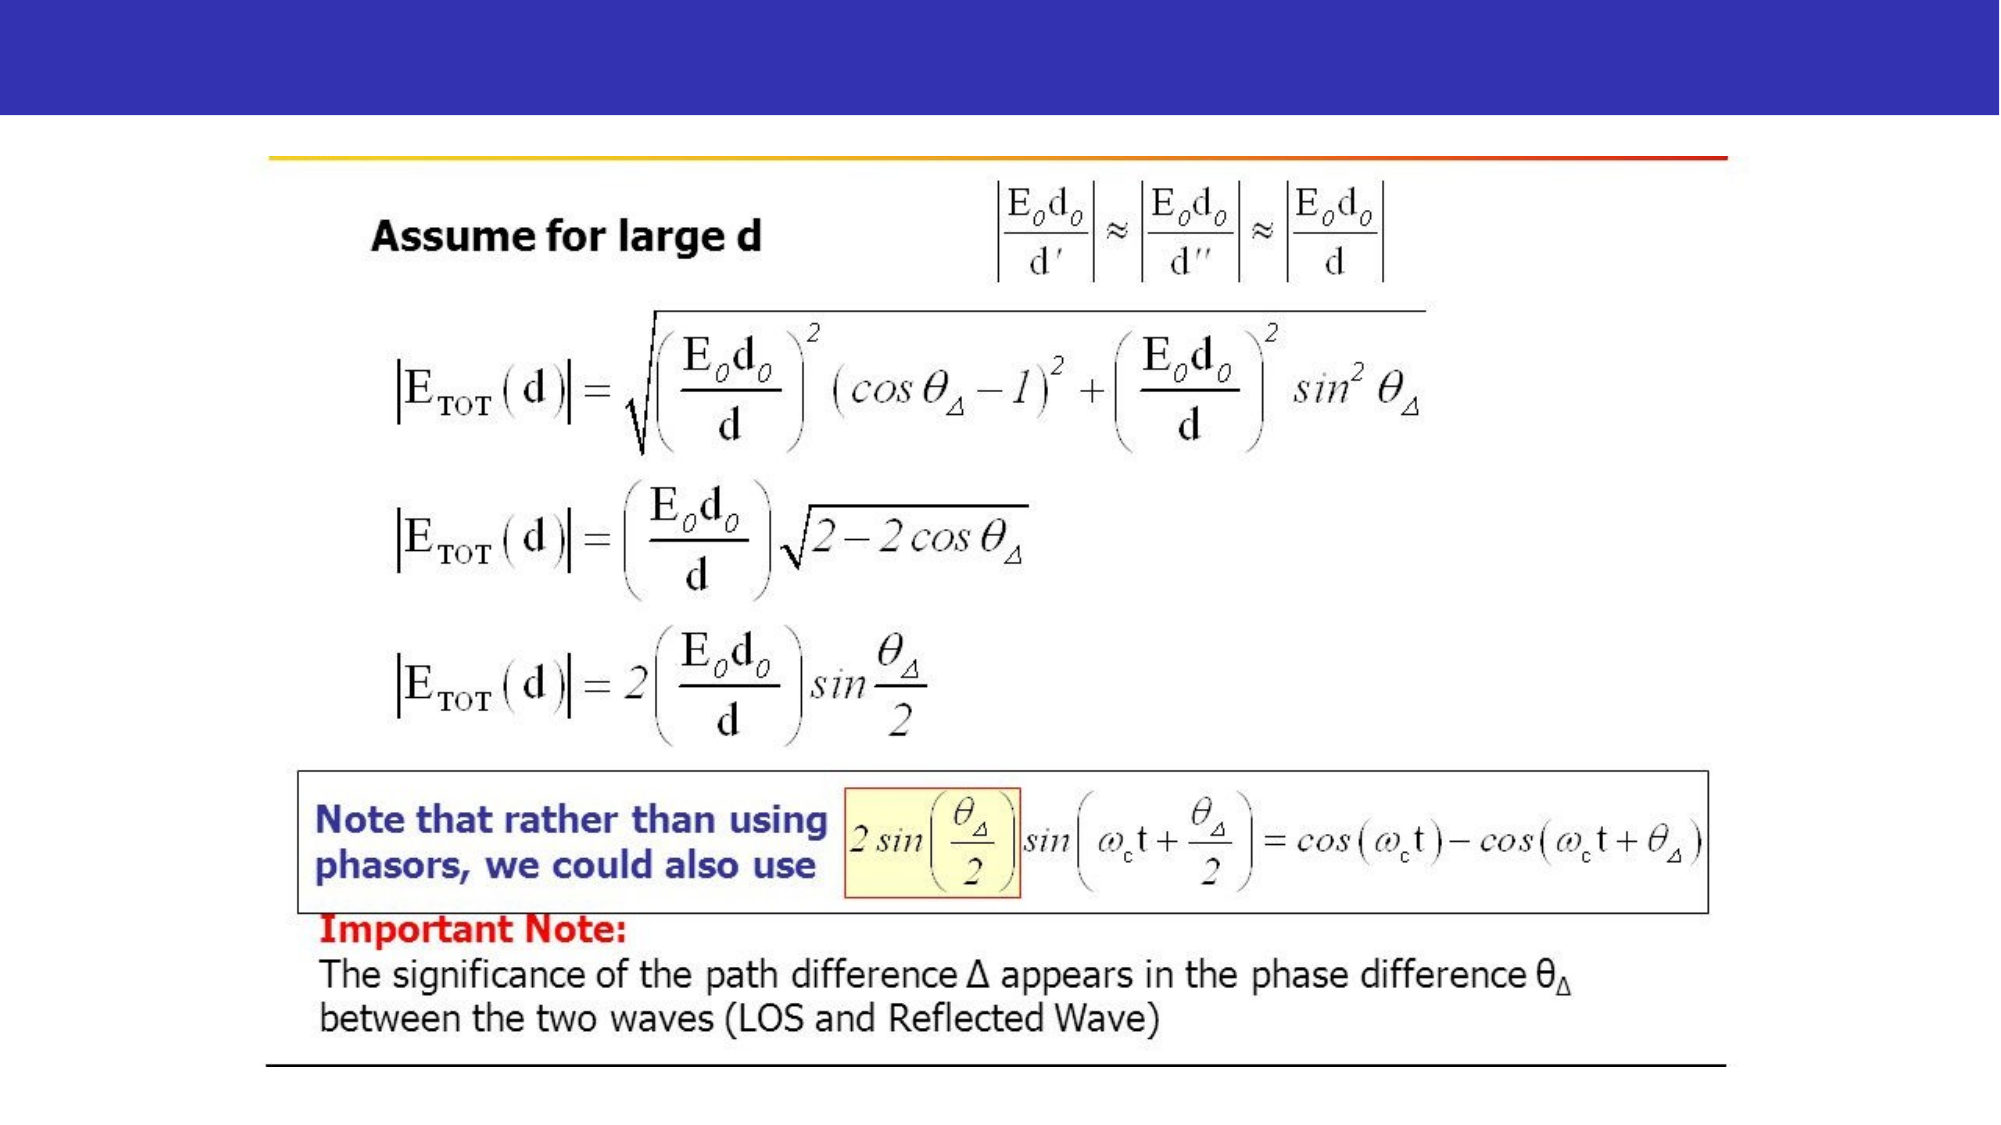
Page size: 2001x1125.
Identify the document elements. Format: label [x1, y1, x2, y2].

picture [249, 156, 1751, 1068]
